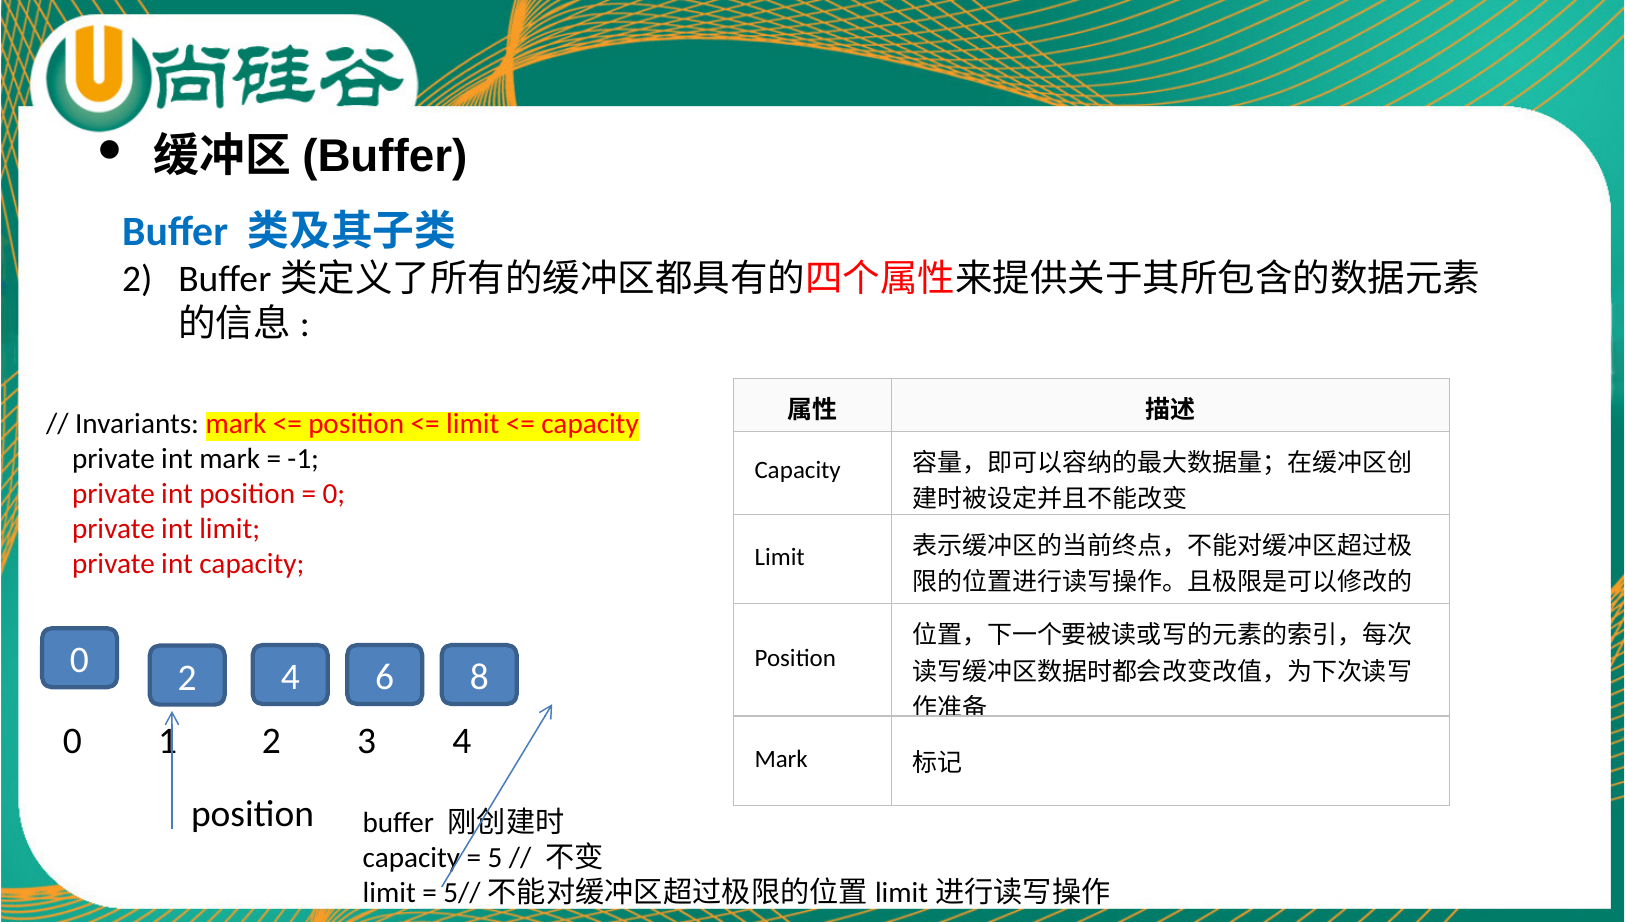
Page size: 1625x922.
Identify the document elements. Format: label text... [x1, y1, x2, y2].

text_box position [176, 781, 330, 842]
table_cell Limit [734, 515, 891, 603]
text_box 2 [147, 643, 227, 707]
table_cell 表示缓冲区的当前终点，不能对缓冲区超过极限的位置进行读写操作。且极限是可以修改的 [892, 515, 1449, 603]
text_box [441, 703, 553, 888]
table_header 属性 [734, 379, 891, 431]
table_header 描述 [892, 379, 1449, 431]
text_box 0 1 2 3 4 [48, 708, 436, 769]
table_cell Capacity [734, 432, 891, 514]
table_cell Position [734, 604, 891, 715]
text_box 8 [439, 642, 519, 702]
text_box 6 [345, 642, 425, 707]
picture [0, 0, 1625, 922]
table_cell Mark [734, 717, 891, 795]
table_cell 标记 [892, 717, 1449, 805]
text_box Buffer 类及其子类 Buffer类定义了所有的缓冲区都具有的四个属性来提供关于其所包含的数据元素的信息: [107, 196, 1517, 442]
text_box buffer 刚创建时 capacity = 5 // 不变 limit = 5//不能对缓冲区超过极限的位置limit进行读写操作 [348, 795, 1126, 916]
text_box 4 [250, 642, 330, 707]
text_box 缓冲区(Buffer) [82, 124, 1375, 189]
table_cell 容量，即可以容纳的最大数据量；在缓冲区创建时被设定并且不能改变 [892, 432, 1449, 514]
text_box // Invariants: mark <= position <= limit <= capacity private int mark = -1; private int position = 0; private int limit; private int capacity; [31, 396, 655, 587]
text_box 0 [39, 626, 120, 690]
table_cell 位置，下一个要被读或写的元素的索引，每次读写缓冲区数据时都会改变改值，为下次读写作准备 [892, 604, 1449, 715]
